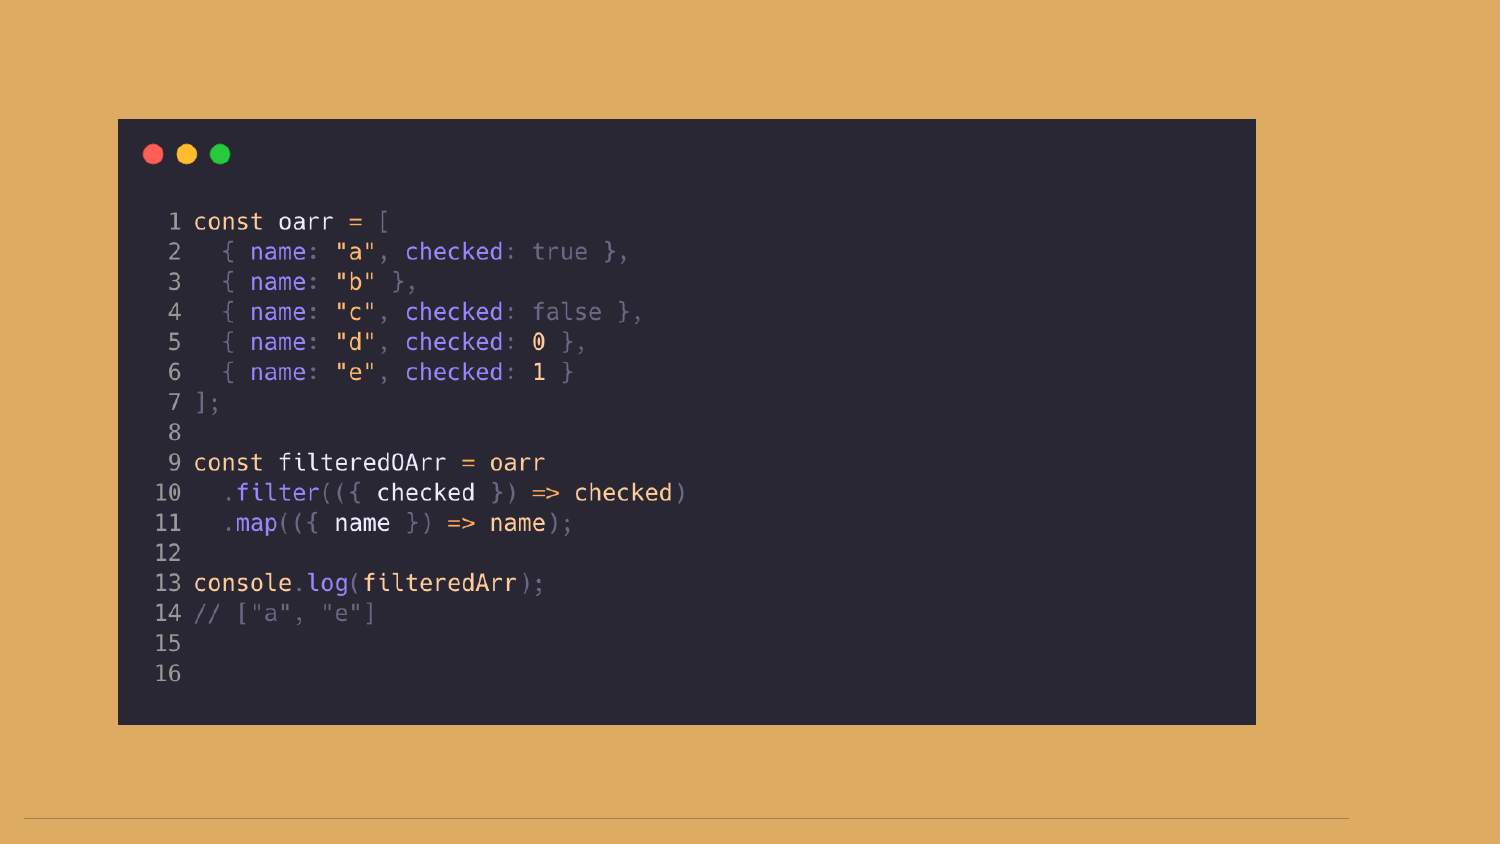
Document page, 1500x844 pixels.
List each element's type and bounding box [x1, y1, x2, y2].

picture [24, 24, 1349, 819]
